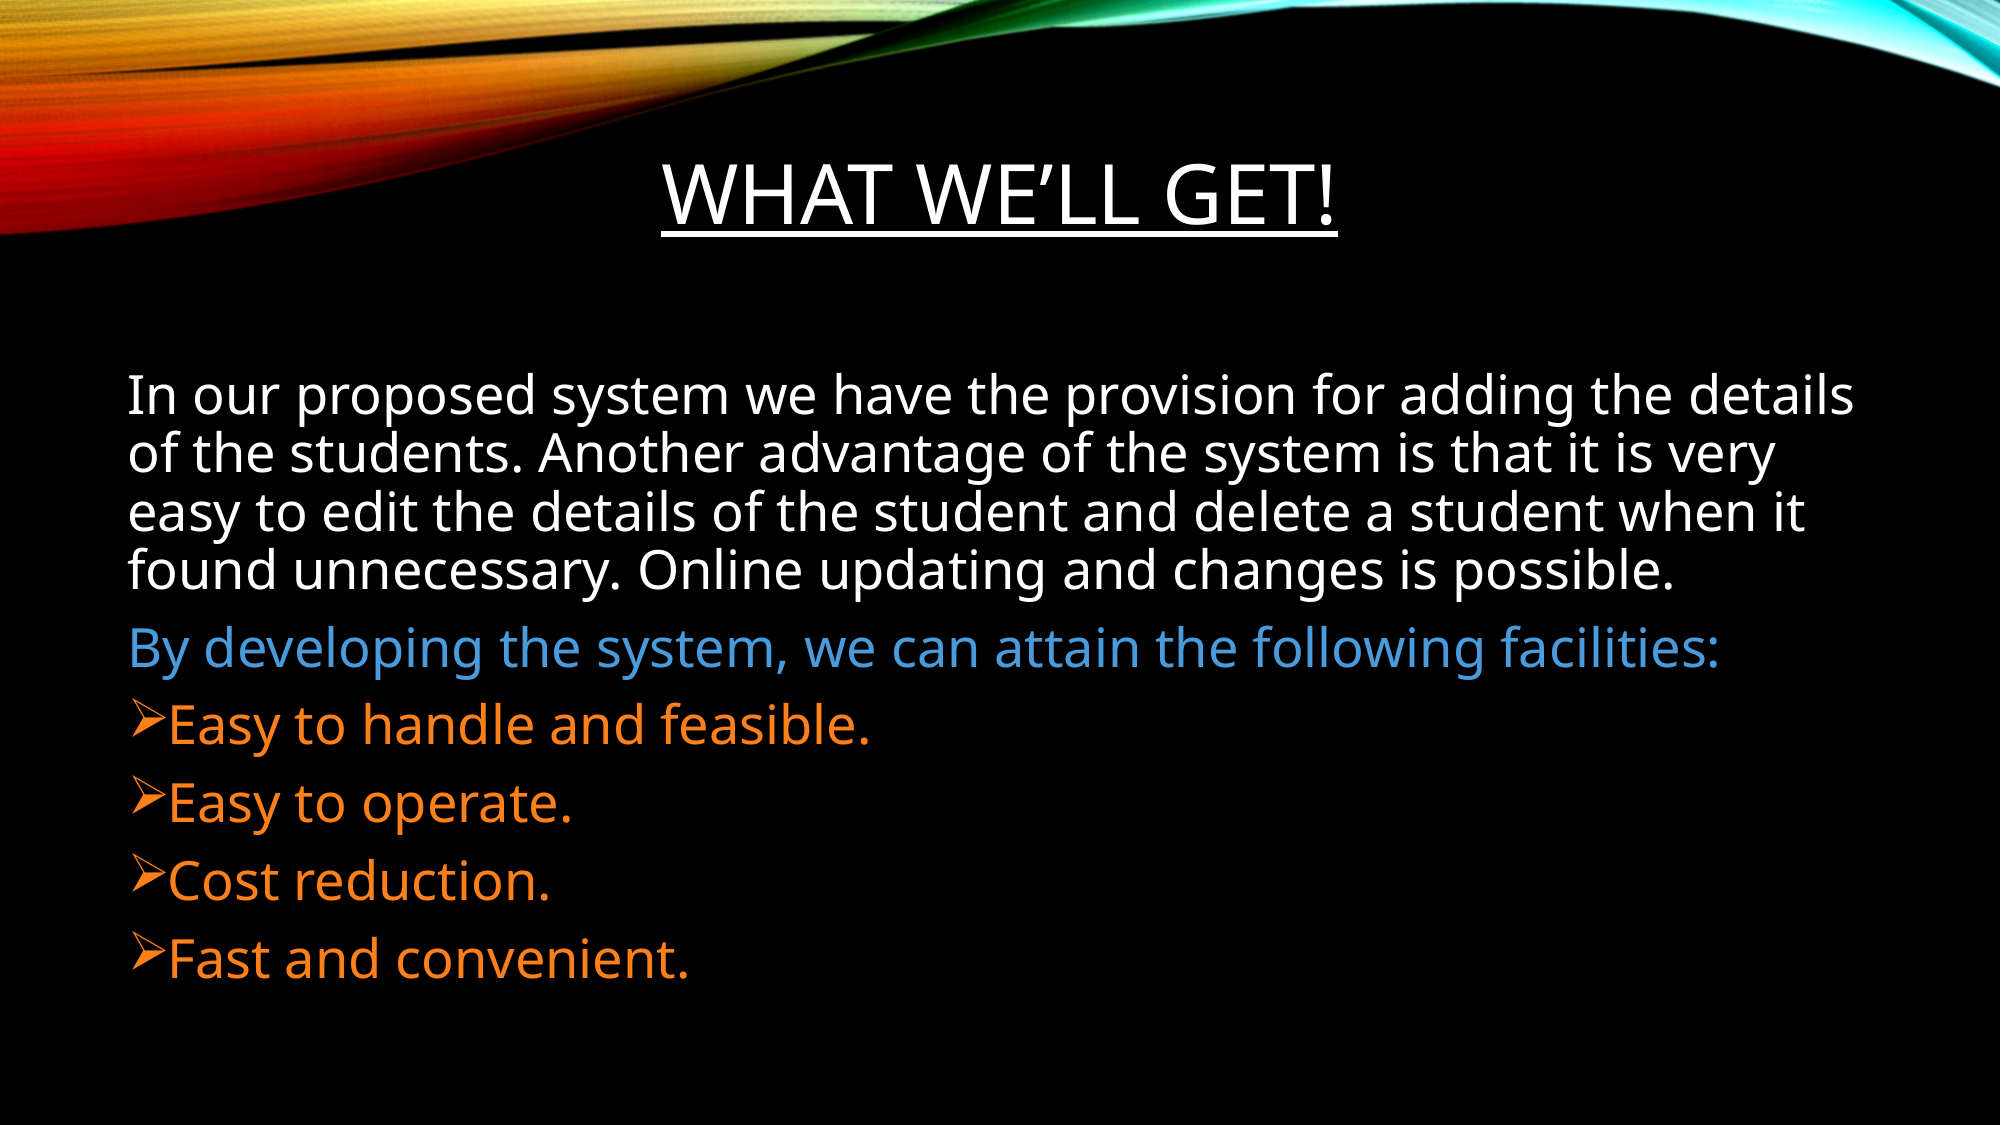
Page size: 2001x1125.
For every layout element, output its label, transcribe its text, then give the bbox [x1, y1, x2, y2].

title What we’ll get! [293, 91, 1707, 304]
picture [0, 0, 2000, 237]
list In our proposed system we have the provision for adding the details of the students. Another advantage of the system is that it is very easy to edit the details of the student and delete a student when it found unnecessary. Online updating and changes is possible. By developing the system, we can attain the following facilities: Easy to handle and feasible. Easy to operate. Cost reduction. Fast and convenient. [112, 360, 1888, 1021]
